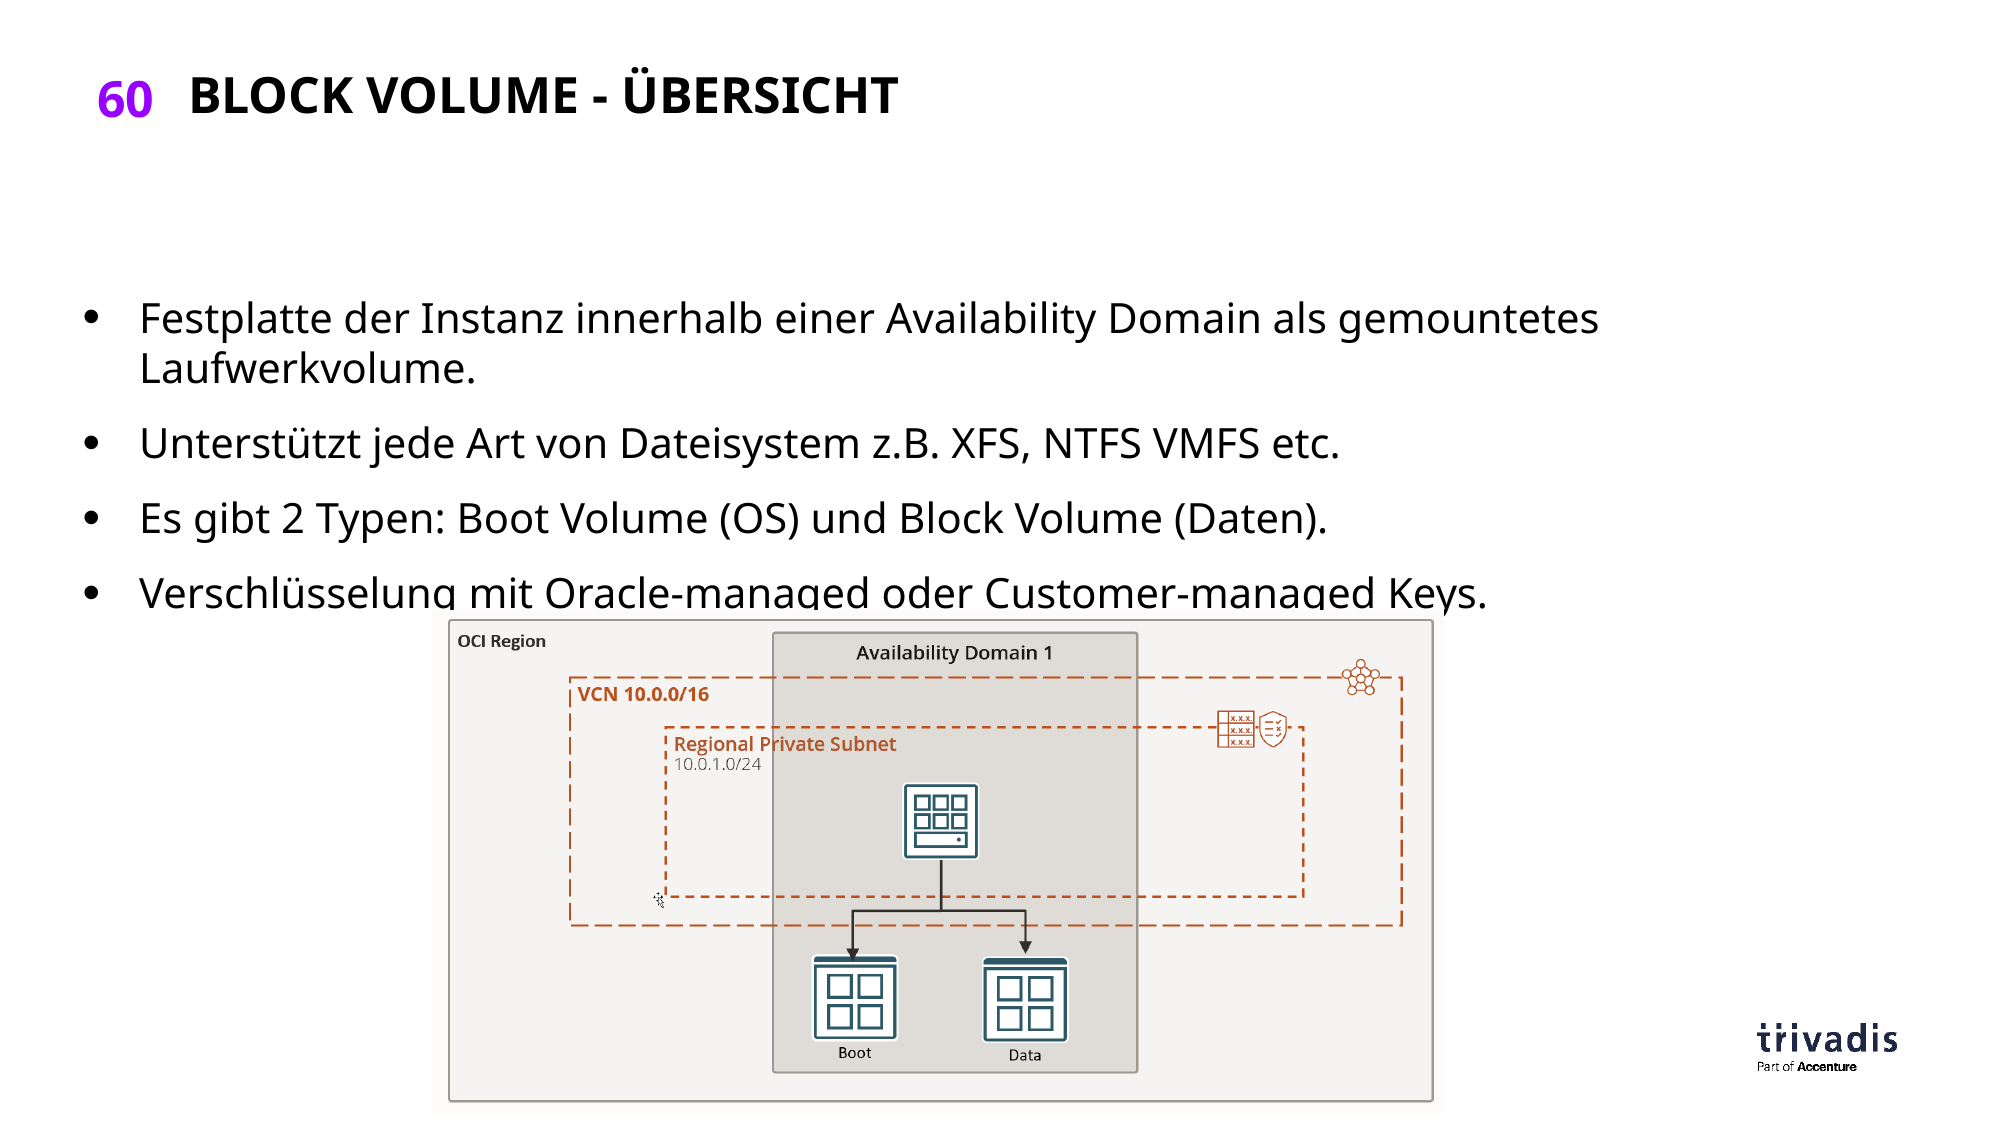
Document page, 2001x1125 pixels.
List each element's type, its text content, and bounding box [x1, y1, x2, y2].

title Block volume - übersicht [170, 63, 1933, 136]
list Festplatte der Instanz innerhalb einer Availability Domain als gemountetes Laufwerkvolume. Unterstützt jede Art von Dateisystem z.B. XFS, NTFS VMFS etc. Es gibt 2 Typen: Boot Volume (OS) und Block Volume (Daten). Verschlüsselung mit Oracle-managed oder Customer-managed Keys. [65, 284, 1933, 1062]
picture [432, 610, 1444, 1113]
picture [1757, 1062, 1897, 1071]
